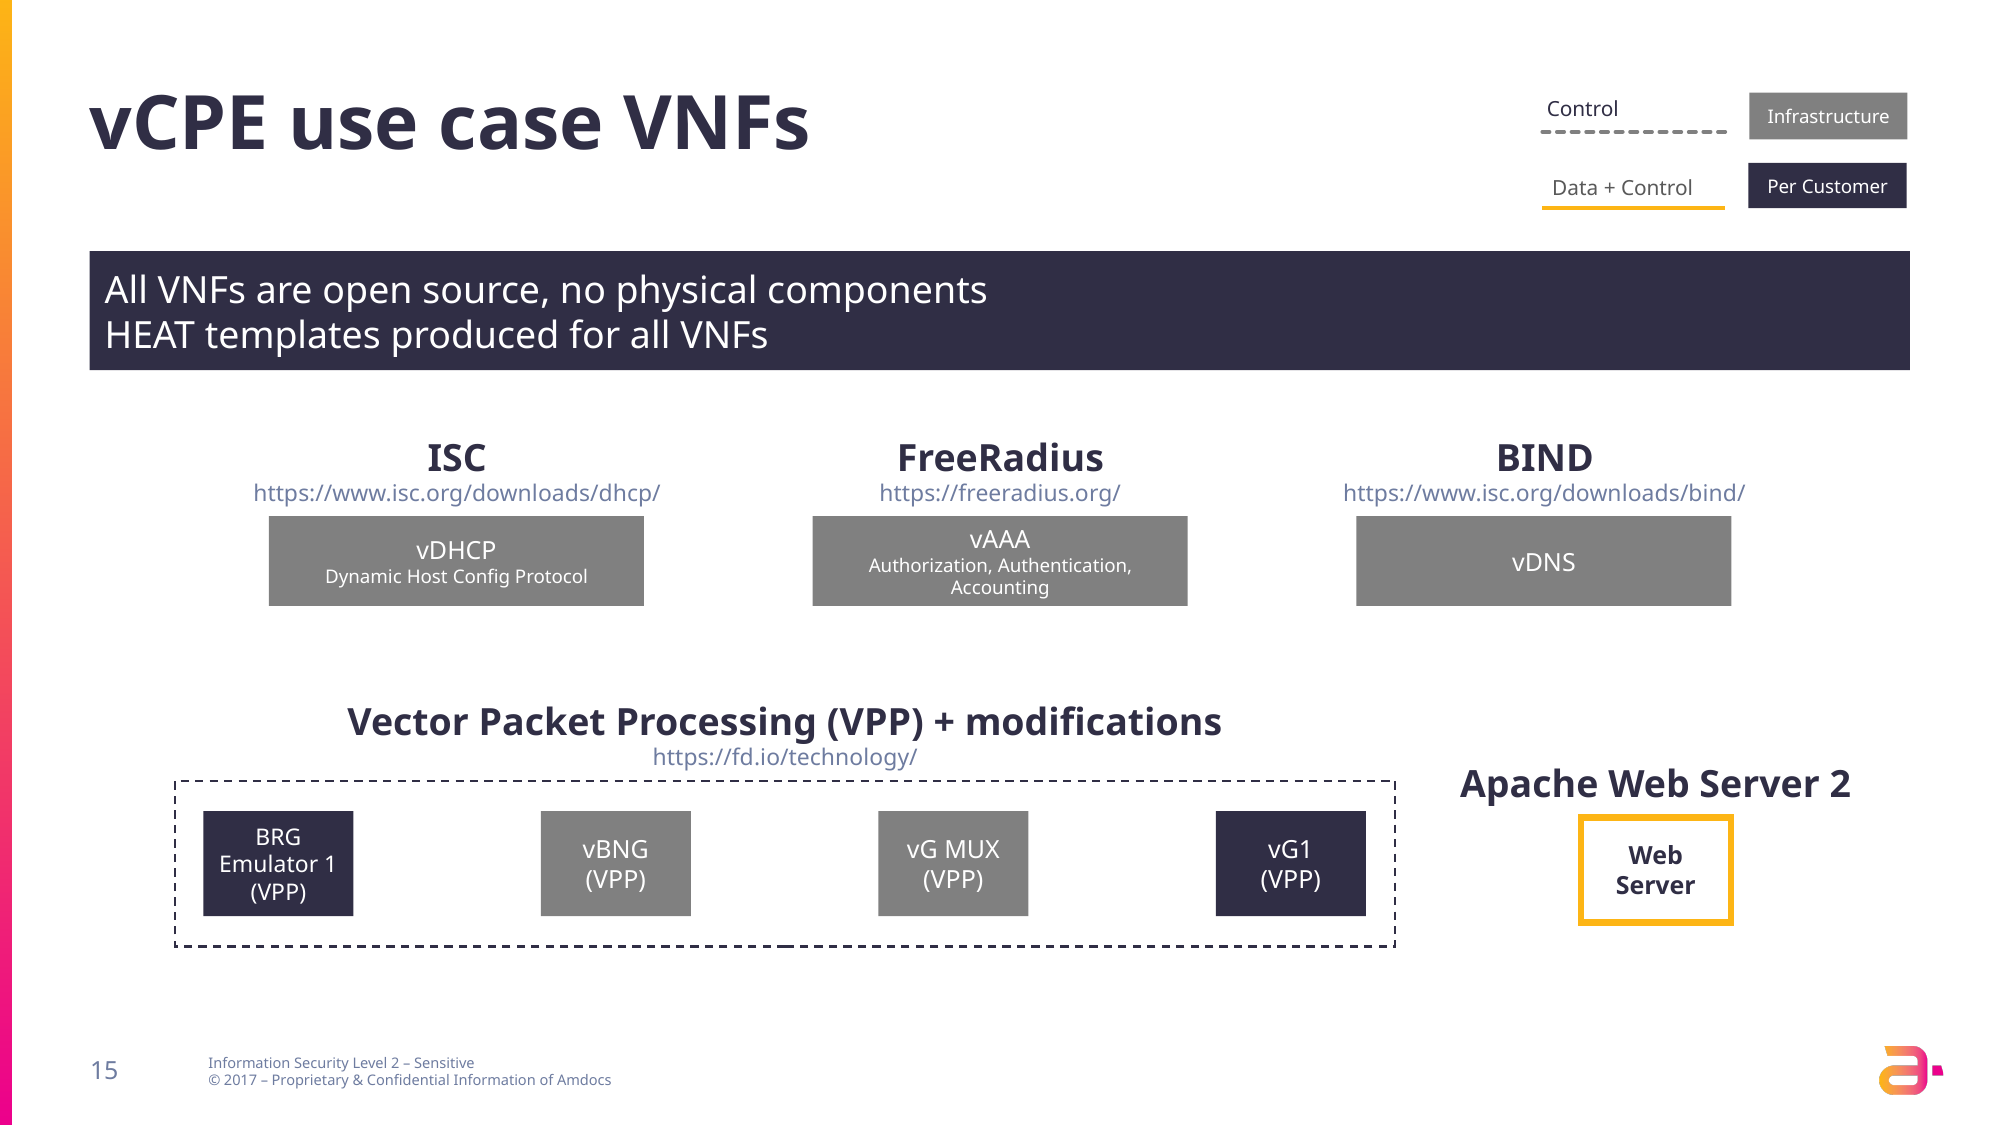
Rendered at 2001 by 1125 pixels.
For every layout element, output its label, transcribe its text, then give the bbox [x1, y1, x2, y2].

text_box FreeRadius https://freeradius.org/ [864, 426, 1137, 514]
text_box Infrastructure [1748, 92, 1909, 140]
text_box BRG Emulator 1 (VPP) [202, 810, 354, 917]
text_box vG1 (VPP) [1215, 810, 1367, 917]
text_box [174, 780, 1396, 948]
text_box Per Customer [1747, 162, 1908, 209]
text_box vG MUX (VPP) [877, 810, 1029, 917]
text_box vAAA Authorization, Authentication, Accounting [812, 515, 1189, 607]
text_box ISC https://www.isc.org/downloads/dhcp/ [238, 426, 677, 514]
text_box Vector Packet Processing (VPP) + modifications https://fd.io/technology/ [332, 690, 1239, 778]
text_box vBNG (VPP) [540, 810, 692, 917]
text_box Data + Control [1537, 166, 1708, 207]
text_box BIND https://www.isc.org/downloads/bind/ [1328, 426, 1762, 514]
text_box vDHCP Dynamic Host Config Protocol [268, 515, 645, 607]
text_box All VNFs are open source, no physical components HEAT templates produced for all VNFs [89, 250, 1911, 371]
text_box vDNS [1355, 515, 1732, 607]
text_box Web Server [1580, 816, 1732, 923]
picture [1879, 1046, 1944, 1095]
text_box Control [1532, 88, 1634, 128]
text_box Apache Web Server 2 [1445, 752, 1867, 813]
title vCPE use case VNFs [89, 73, 1910, 165]
